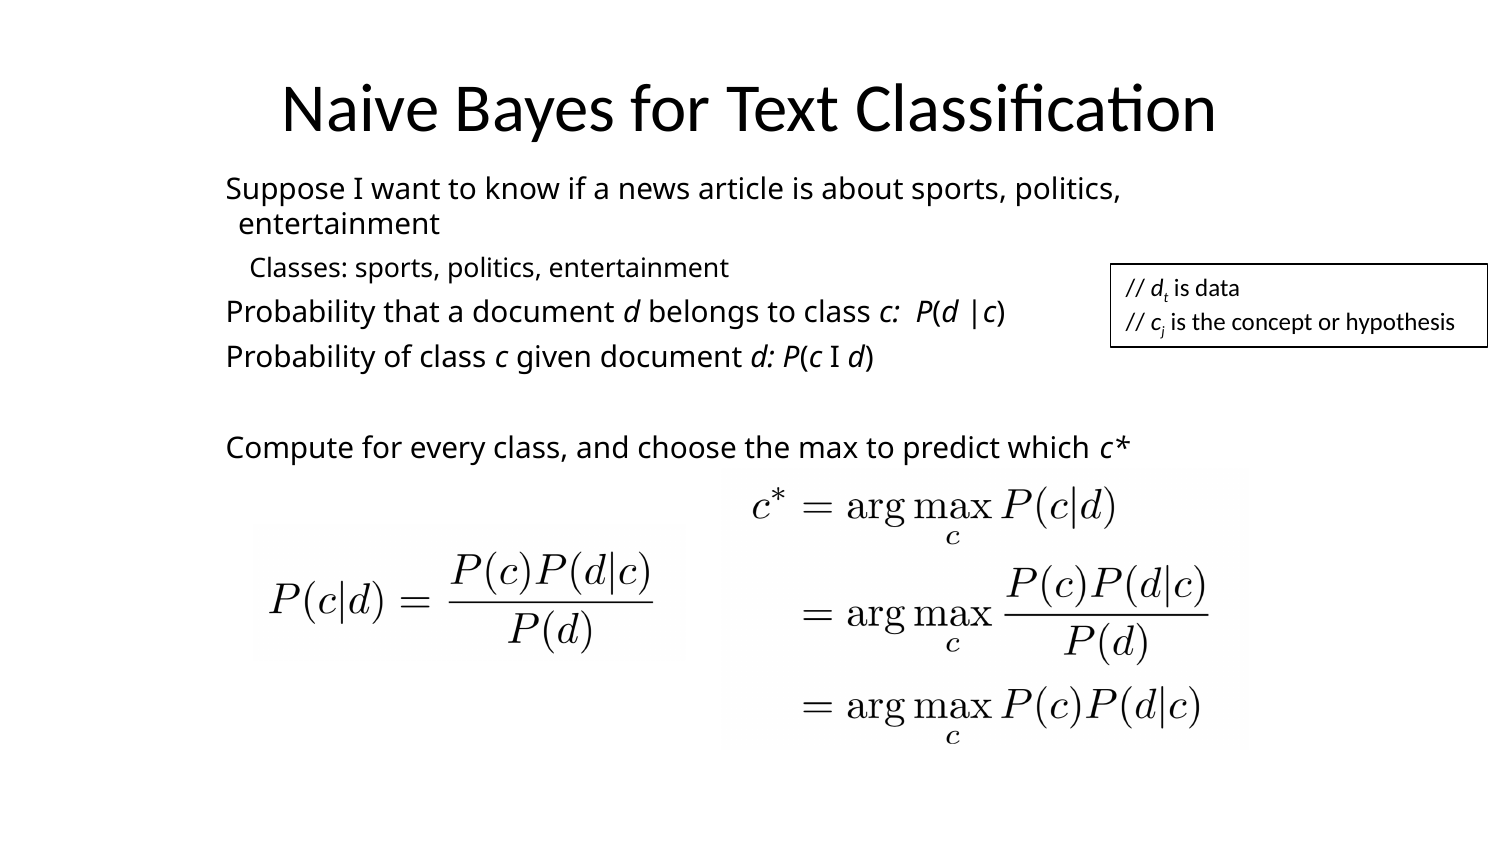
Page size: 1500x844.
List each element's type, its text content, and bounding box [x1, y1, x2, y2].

text_box Suppose I want to know if a news article is about sports, politics, entertainment Classes: sports, politics, entertainment Probability that a document d belongs to class c: P(d |c) Probability of class c given document d: P(c I d) Compute for every class, and choose the max to predict which c* [224, 169, 1294, 465]
text_box // dt is data // cj is the concept or hypothesis [1110, 263, 1488, 347]
picture [252, 524, 686, 661]
picture [721, 468, 1249, 751]
title Naive Bayes for Text Classification [243, 33, 1257, 169]
